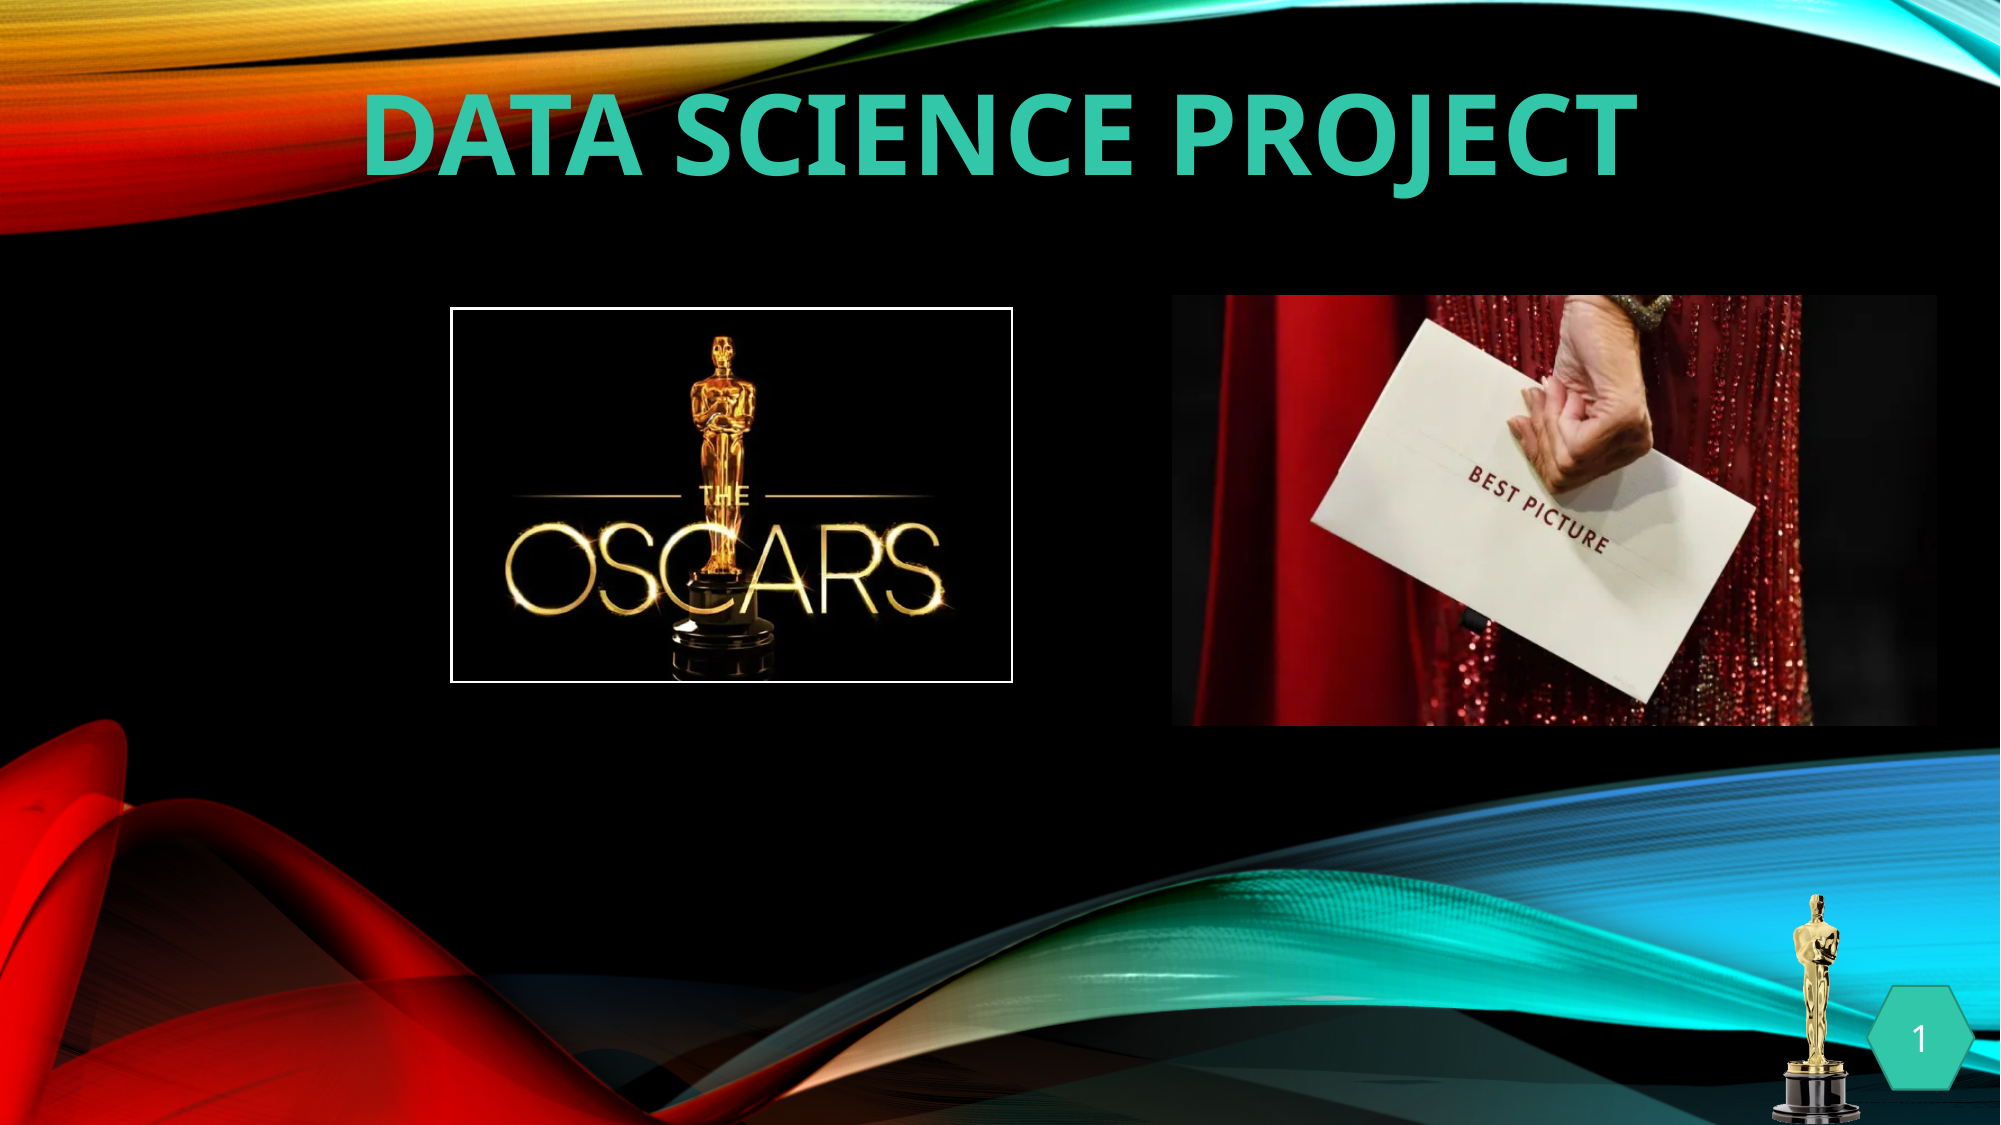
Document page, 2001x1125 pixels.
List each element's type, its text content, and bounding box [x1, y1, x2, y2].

text_box DATA SCIENCE PROJECT [53, 55, 1945, 208]
picture [0, 295, 2000, 1125]
picture [449, 307, 1013, 683]
picture [0, 0, 2000, 237]
text_box 1 [1884, 985, 1975, 1090]
